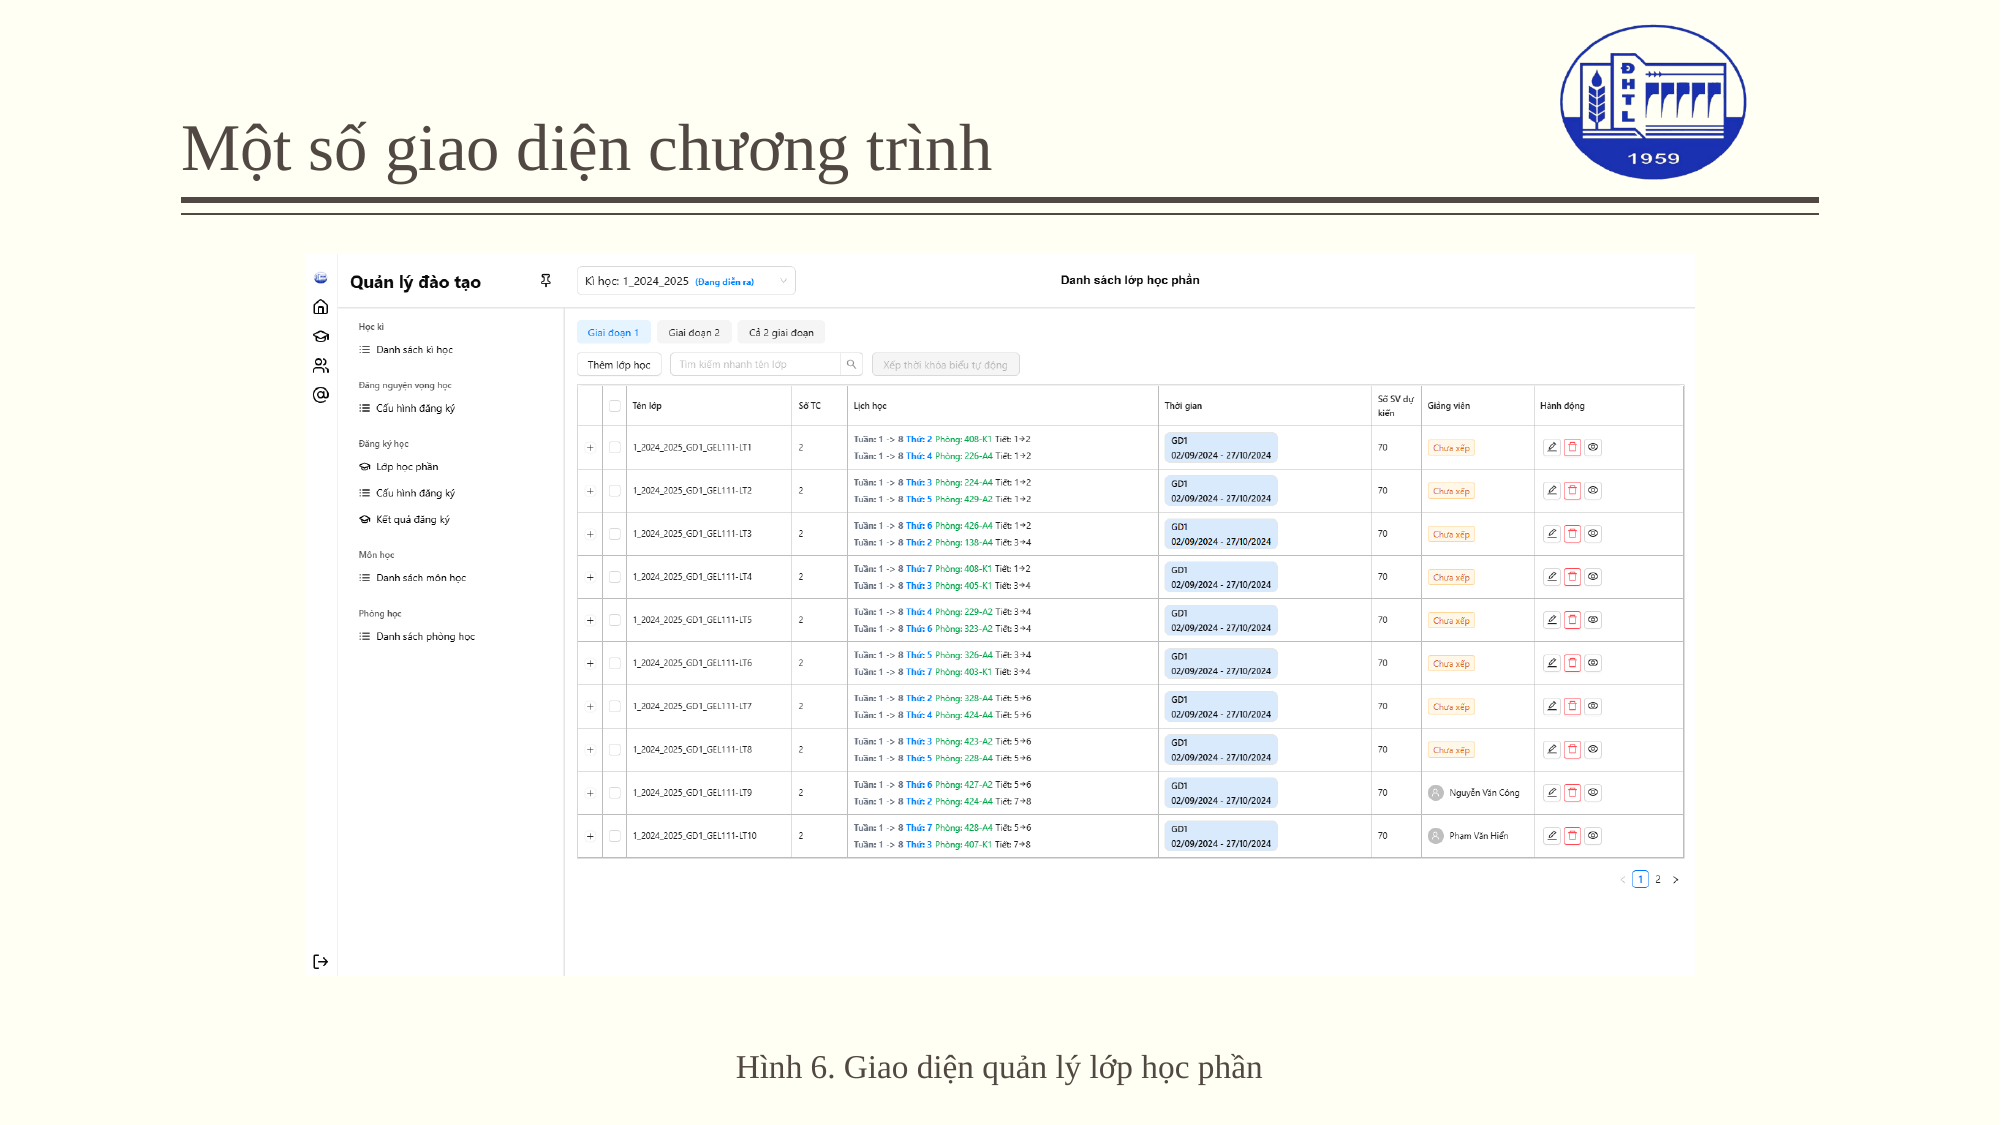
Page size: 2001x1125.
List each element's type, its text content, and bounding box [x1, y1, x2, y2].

picture [305, 254, 1695, 976]
title Một số giao diện chương trình [181, 12, 1483, 193]
picture [1484, 12, 1819, 193]
text_box Hình 6. Giao diện quản lý lớp học phần [721, 1037, 1279, 1093]
